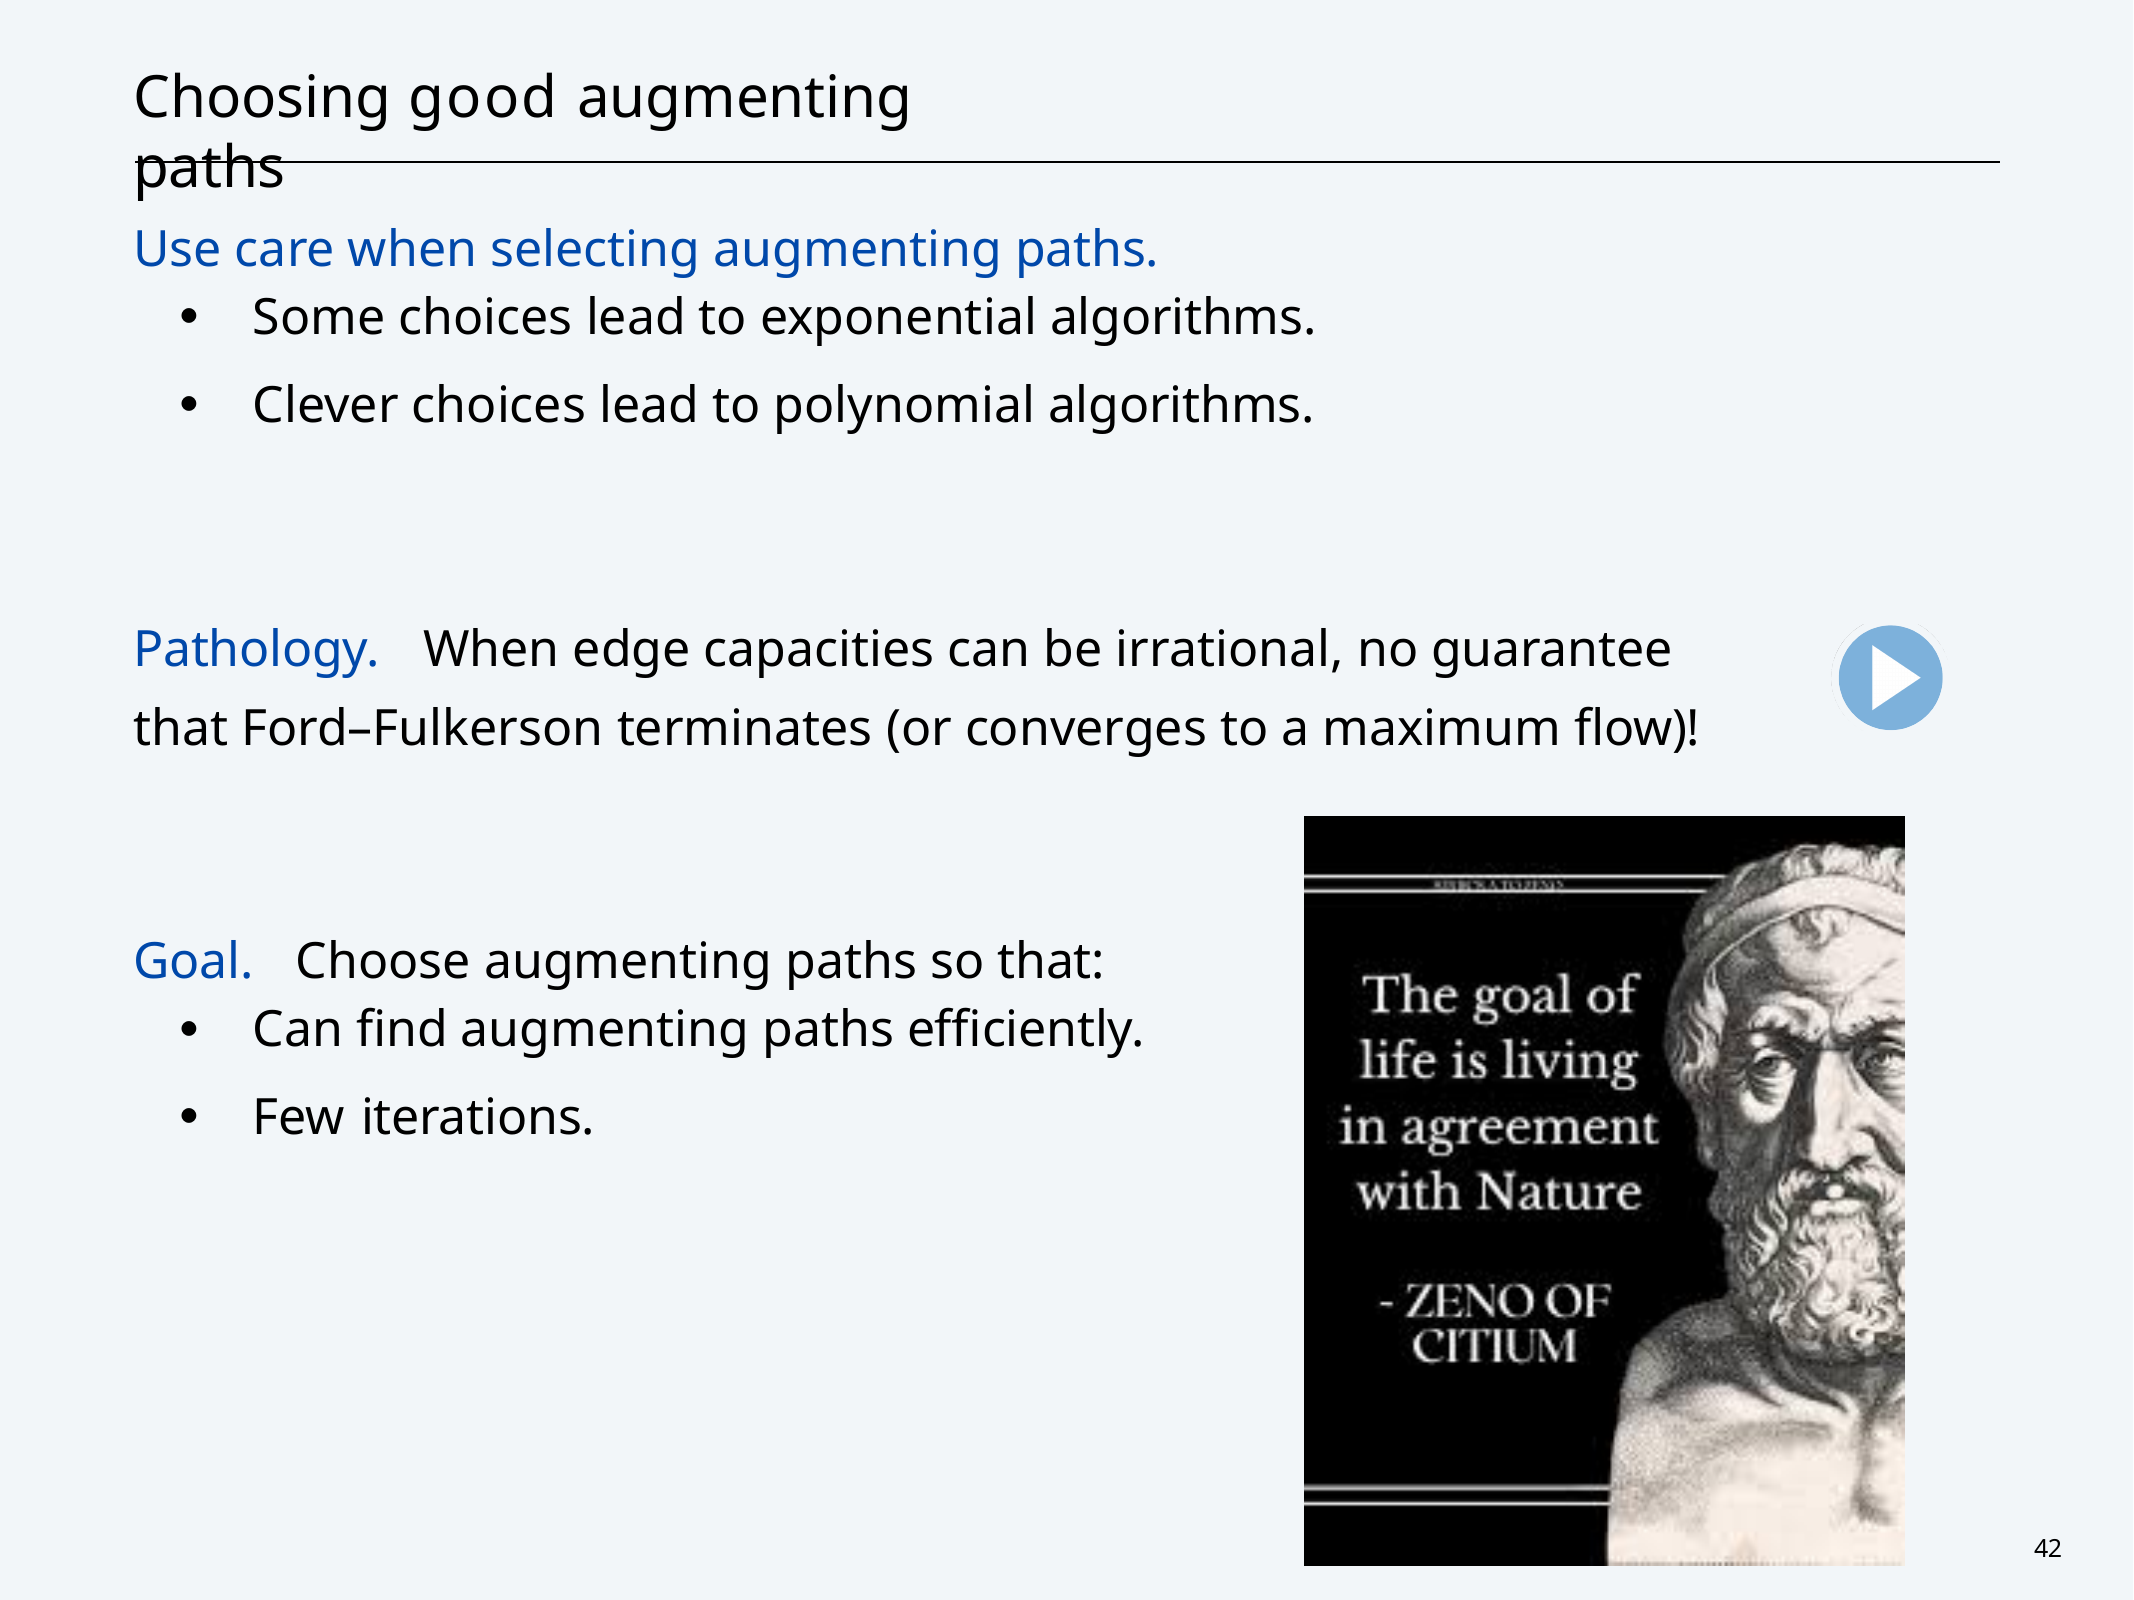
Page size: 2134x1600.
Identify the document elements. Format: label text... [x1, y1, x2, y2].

slide_number 42 [2027, 1532, 2075, 1600]
picture [1829, 624, 1953, 738]
text_box Goal. Choose augmenting paths so that: ・Can find augmenting paths efficiently. ・Few iterations. [127, 932, 1173, 1159]
title Choosing good augmenting paths [131, 57, 1078, 219]
text_box Use care when selecting augmenting paths. ・Some choices lead to exponential algorithms. ・Clever choices lead to polynomial algorithms. [127, 219, 1352, 446]
text_box Pathology. When edge capacities can be irrational, no guarantee that Ford–Fulkerson terminates (or converges to a maximum flow)! [131, 596, 1758, 756]
picture [1303, 816, 1905, 1567]
